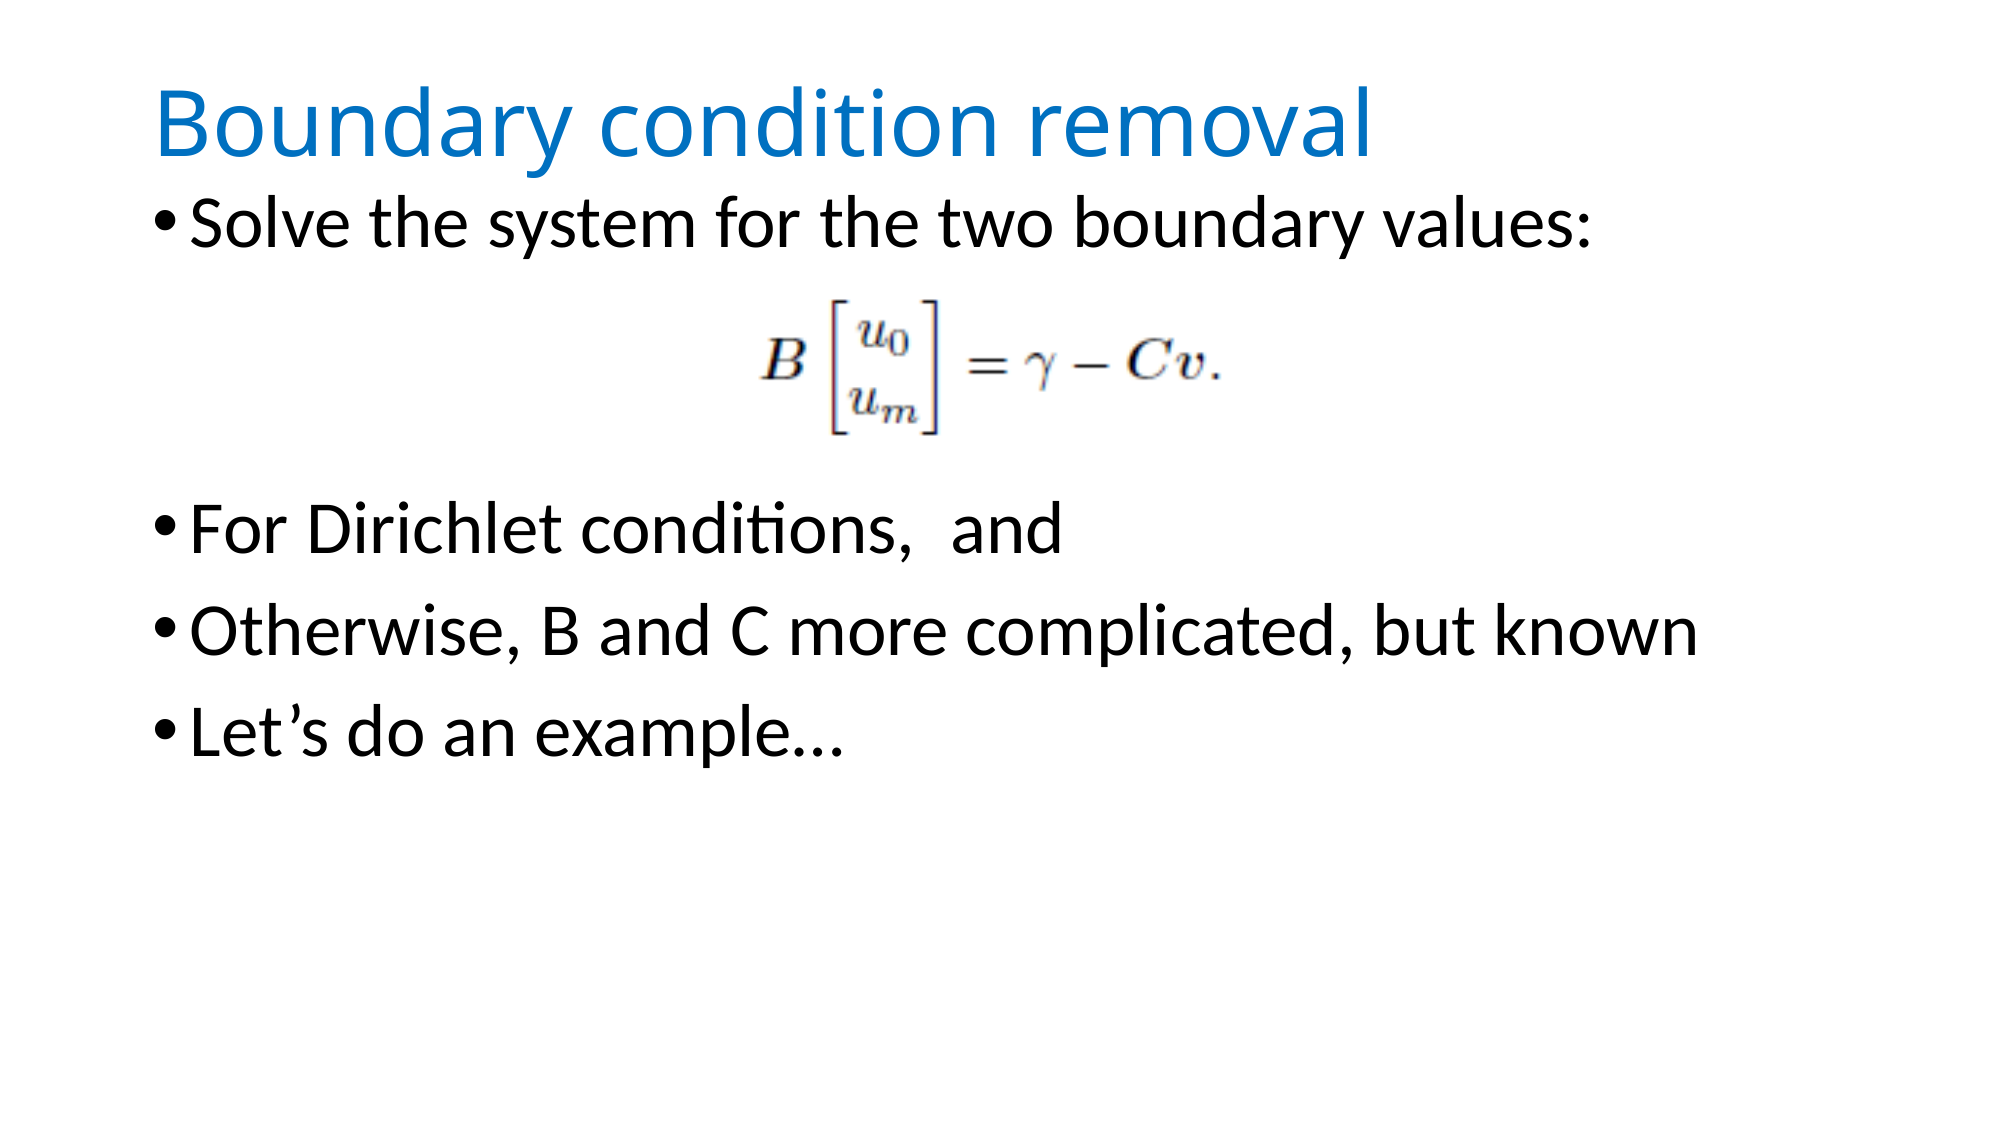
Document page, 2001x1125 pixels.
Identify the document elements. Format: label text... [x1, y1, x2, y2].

title Boundary condition removal [137, 59, 1863, 193]
picture [724, 269, 1239, 465]
